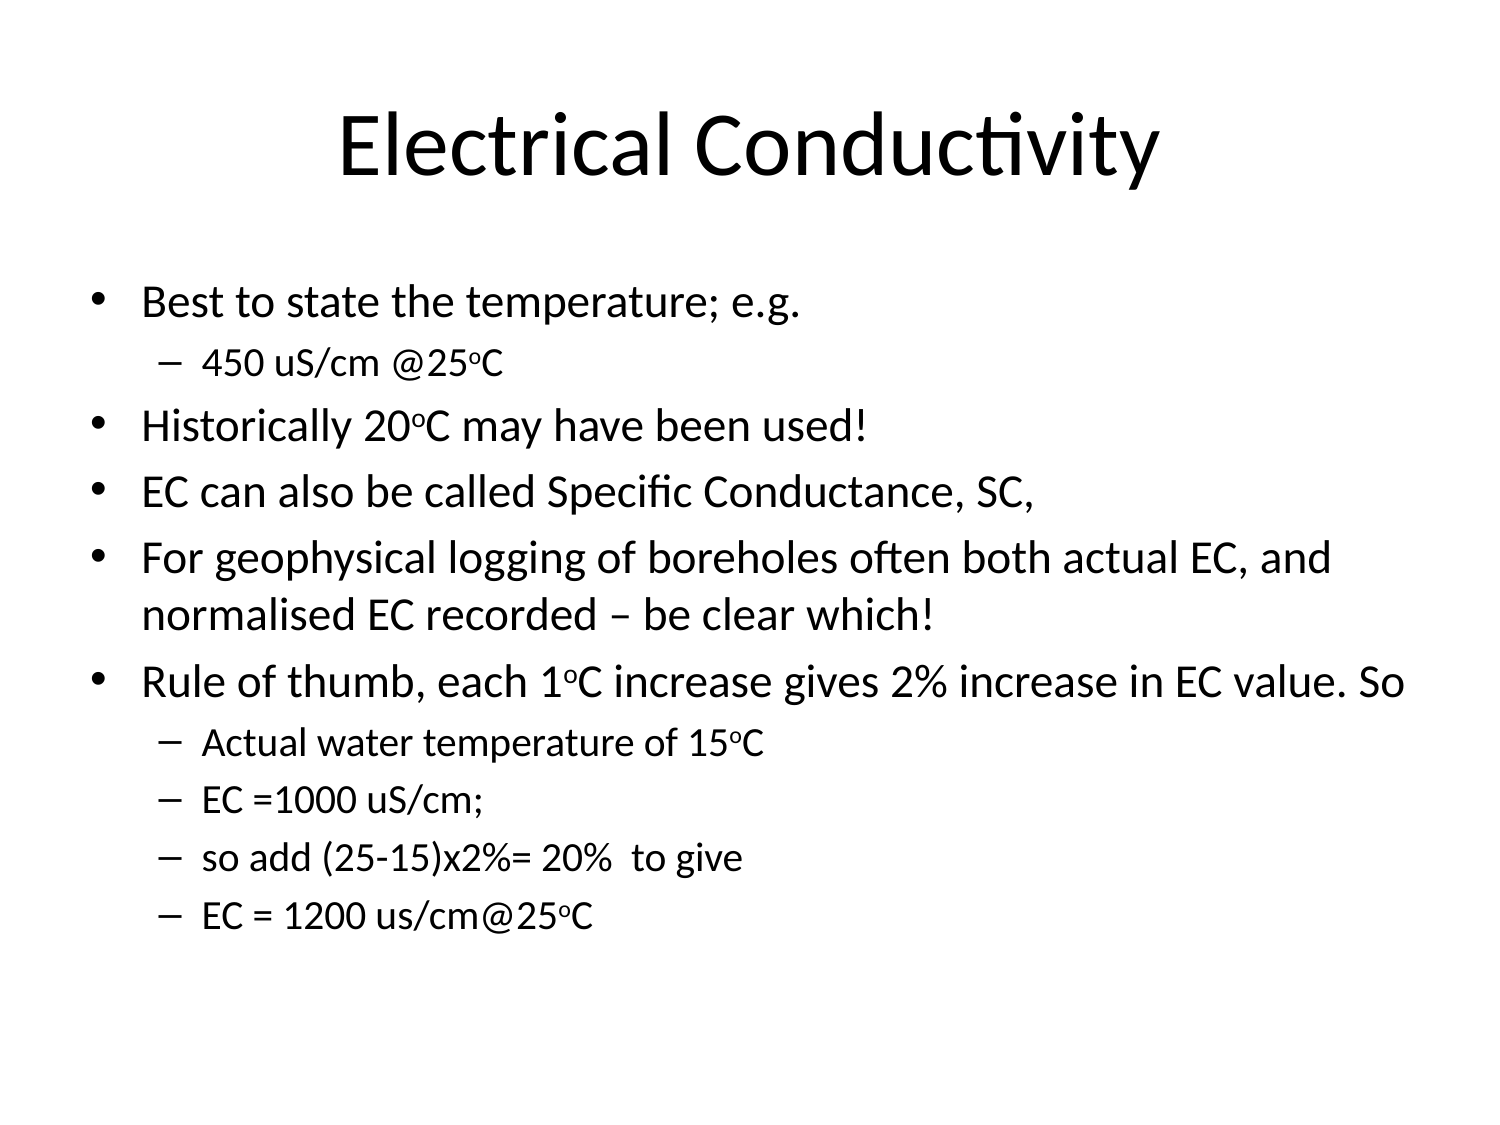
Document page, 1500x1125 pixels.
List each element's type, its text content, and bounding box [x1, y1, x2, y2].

title Electrical Conductivity [75, 45, 1425, 233]
list Best to state the temperature; e.g. 450 uS/cm @25oC Historically 20oC may have been used! EC can also be called Specific Conductance, SC, For geophysical logging of boreholes often both actual EC, and normalised EC recorded – be clear which! Rule of thumb, each 1oC increase gives 2% increase in EC value. So Actual water temperature of 15oC EC =1000 uS/cm; so add (25-15)x2%= 20% to give EC = 1200 us/cm@25oC [75, 262, 1425, 1005]
